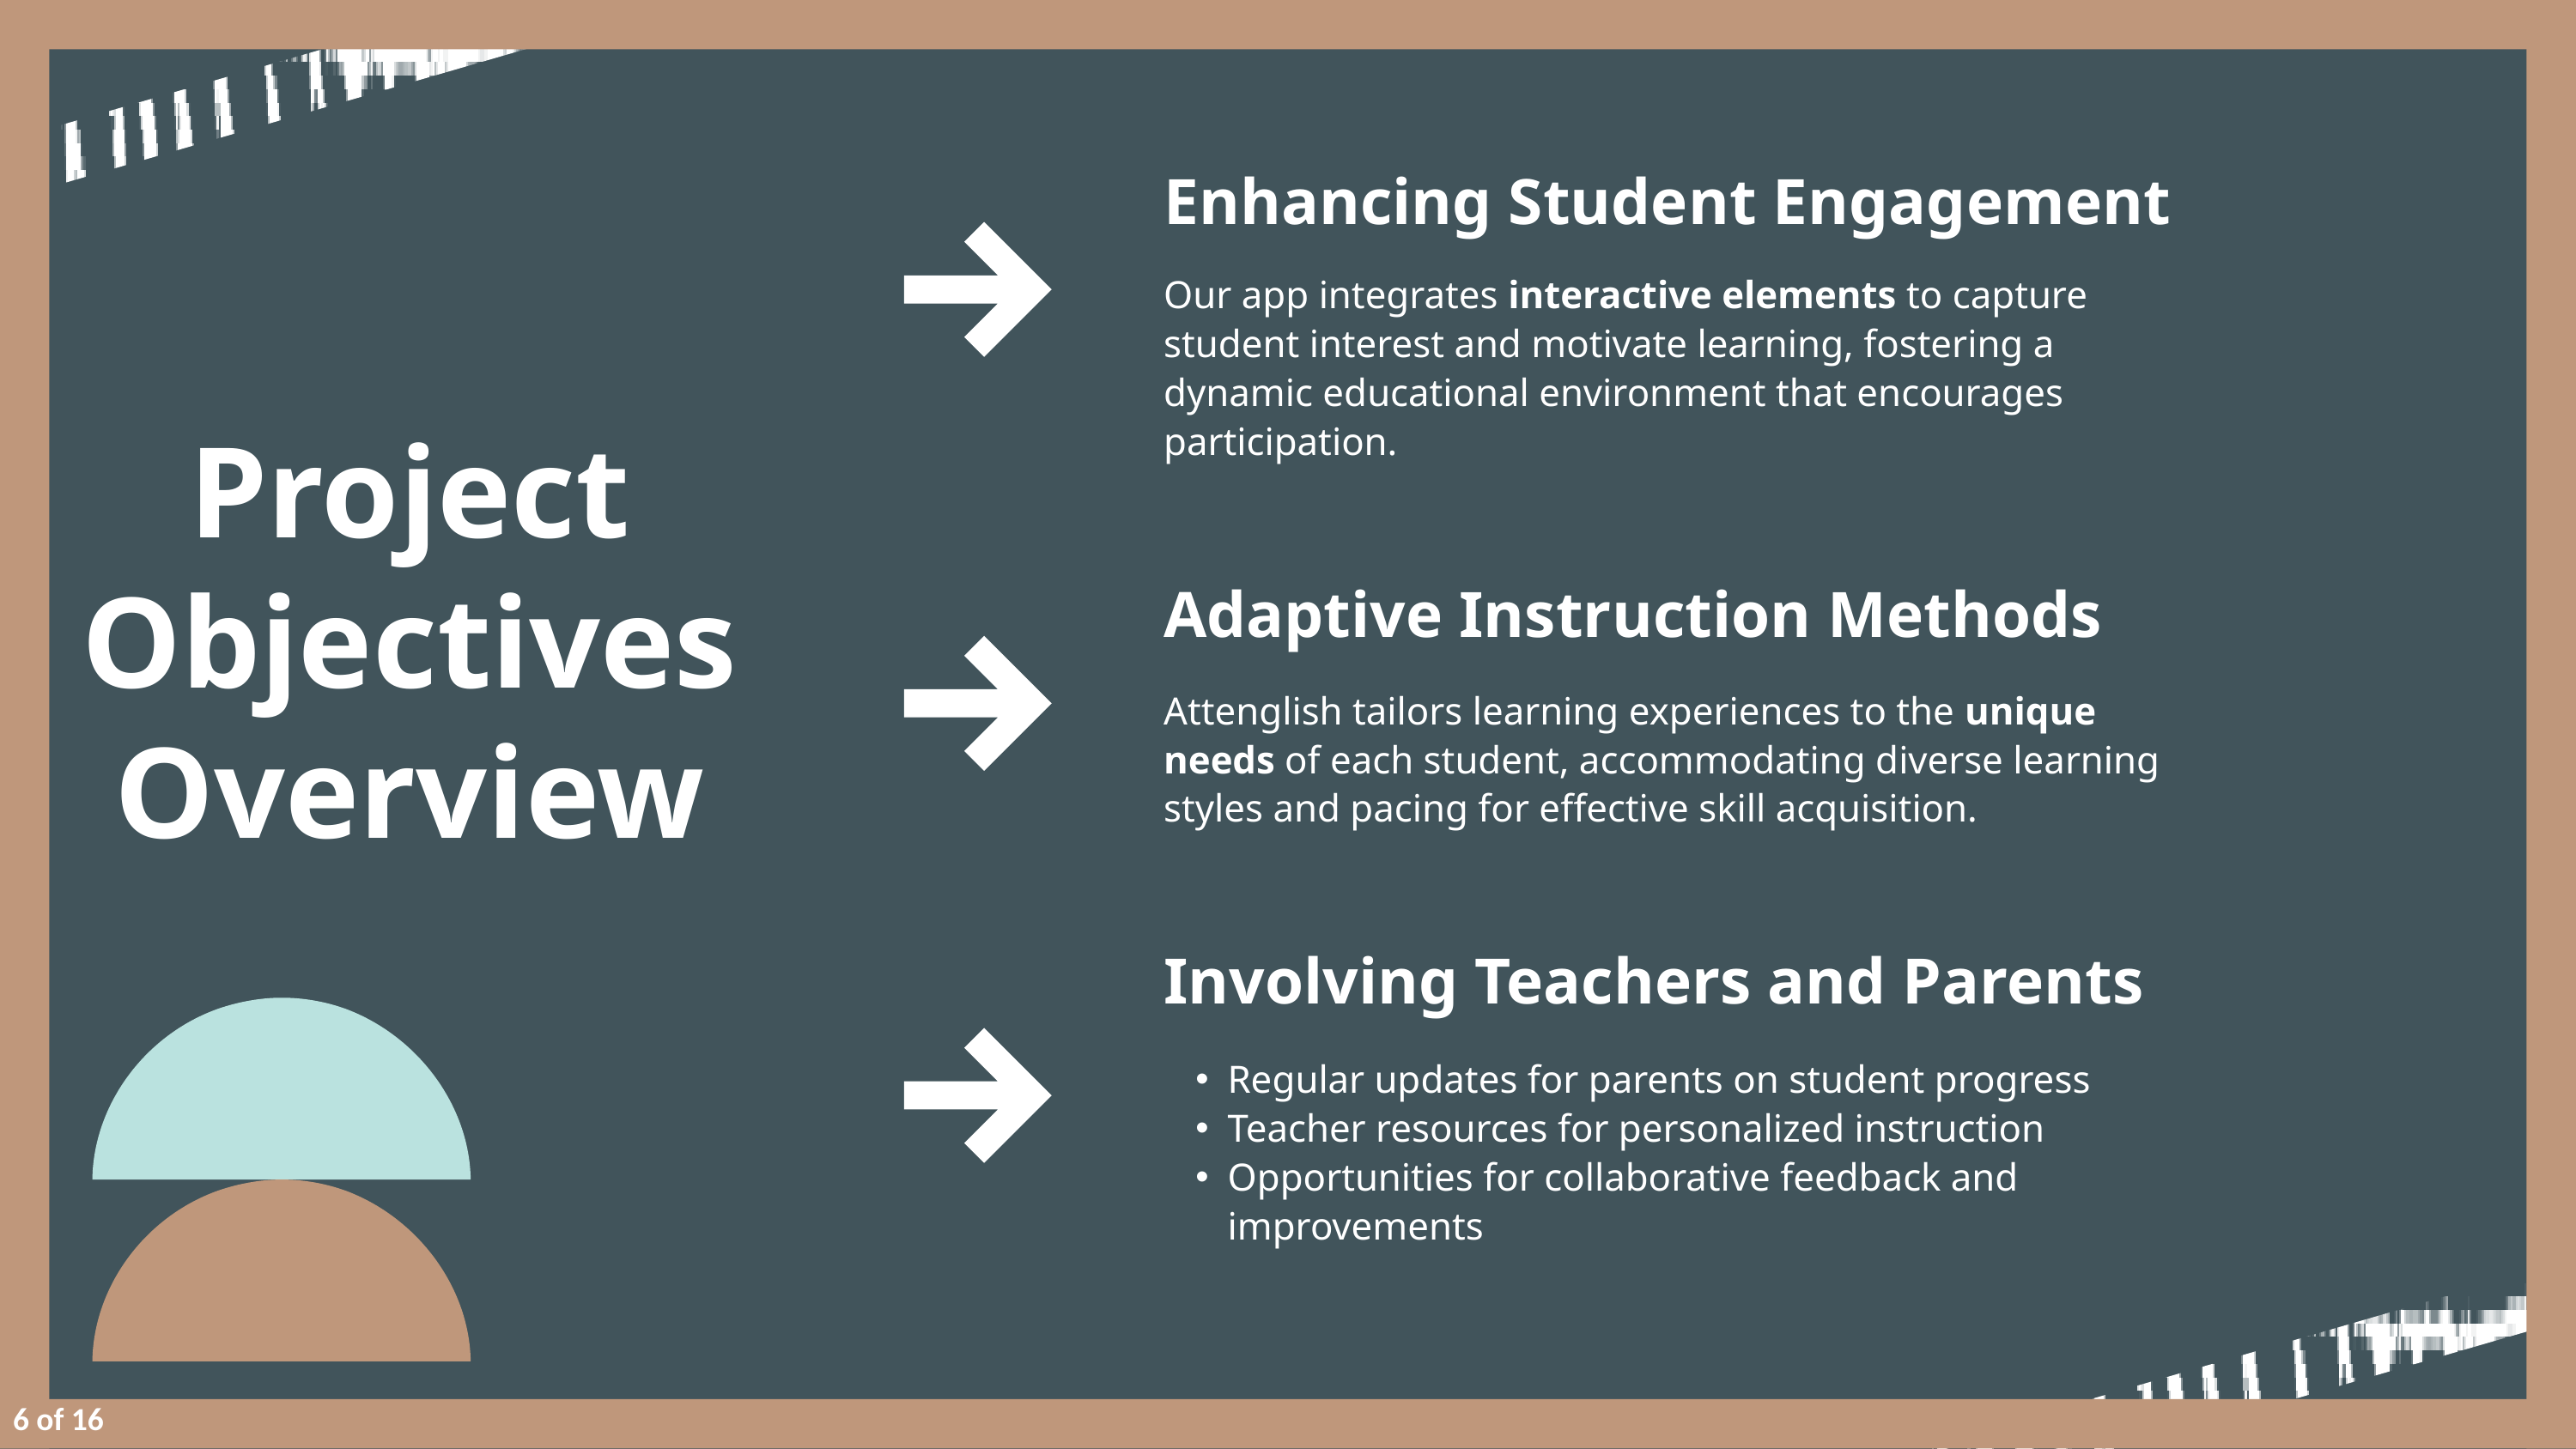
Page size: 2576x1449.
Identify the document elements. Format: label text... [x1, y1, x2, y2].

text_box Project Objectives Overview [12, 412, 808, 864]
slide_number 6 of 16 [0, 1391, 301, 1444]
text_box [2093, 1272, 2526, 1398]
text_box [0, 50, 50, 1391]
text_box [903, 576, 2173, 831]
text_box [903, 943, 2173, 1248]
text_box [903, 163, 2173, 464]
text_box [0, 0, 2576, 50]
text_box [0, 1398, 2576, 1449]
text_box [99, 990, 464, 1369]
text_box [2526, 50, 2576, 1398]
text_box [50, 50, 524, 188]
